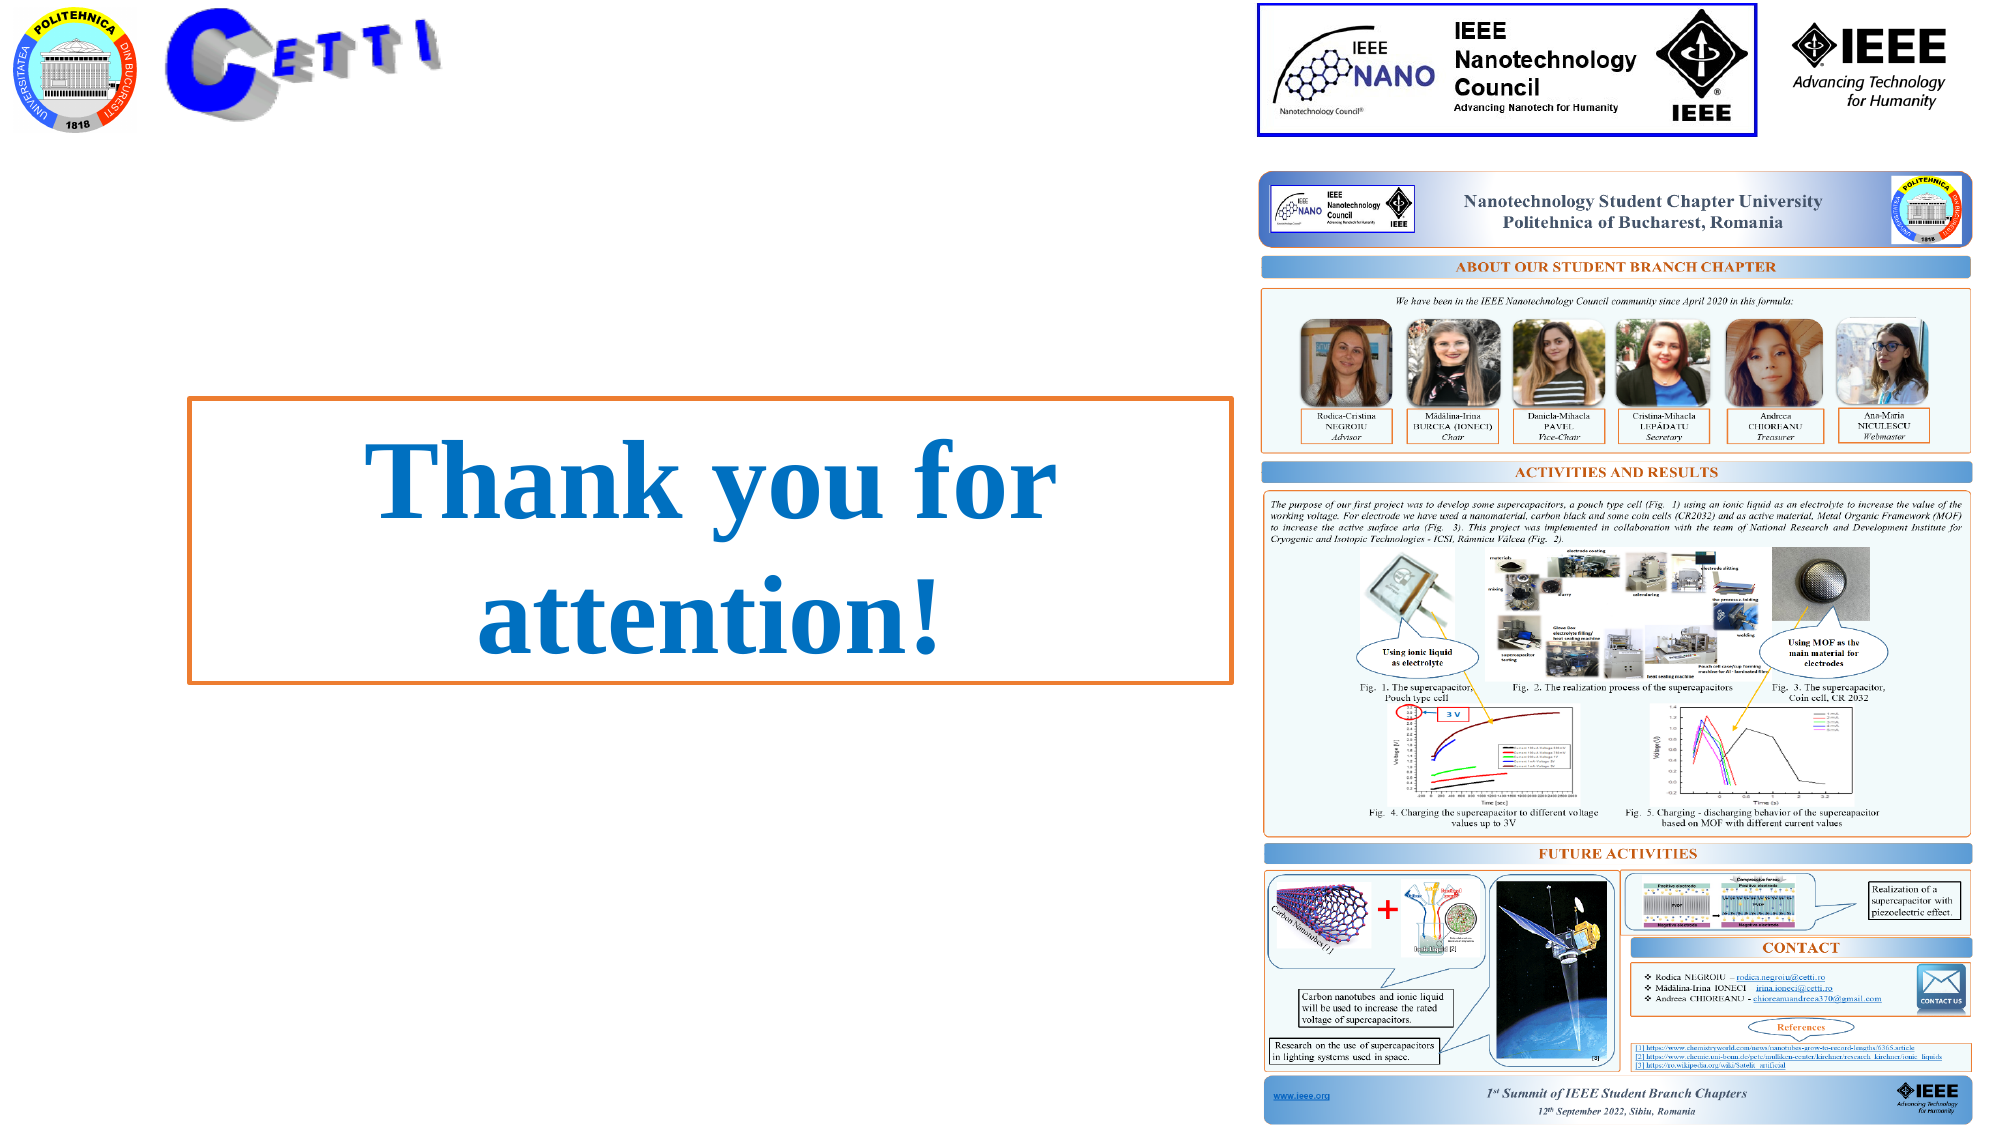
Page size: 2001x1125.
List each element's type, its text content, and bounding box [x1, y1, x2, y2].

text_box Thank you for attention! [189, 398, 1232, 684]
picture [1254, 0, 1979, 143]
picture [162, 6, 450, 125]
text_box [13, 6, 137, 133]
picture [1254, 171, 1979, 1125]
